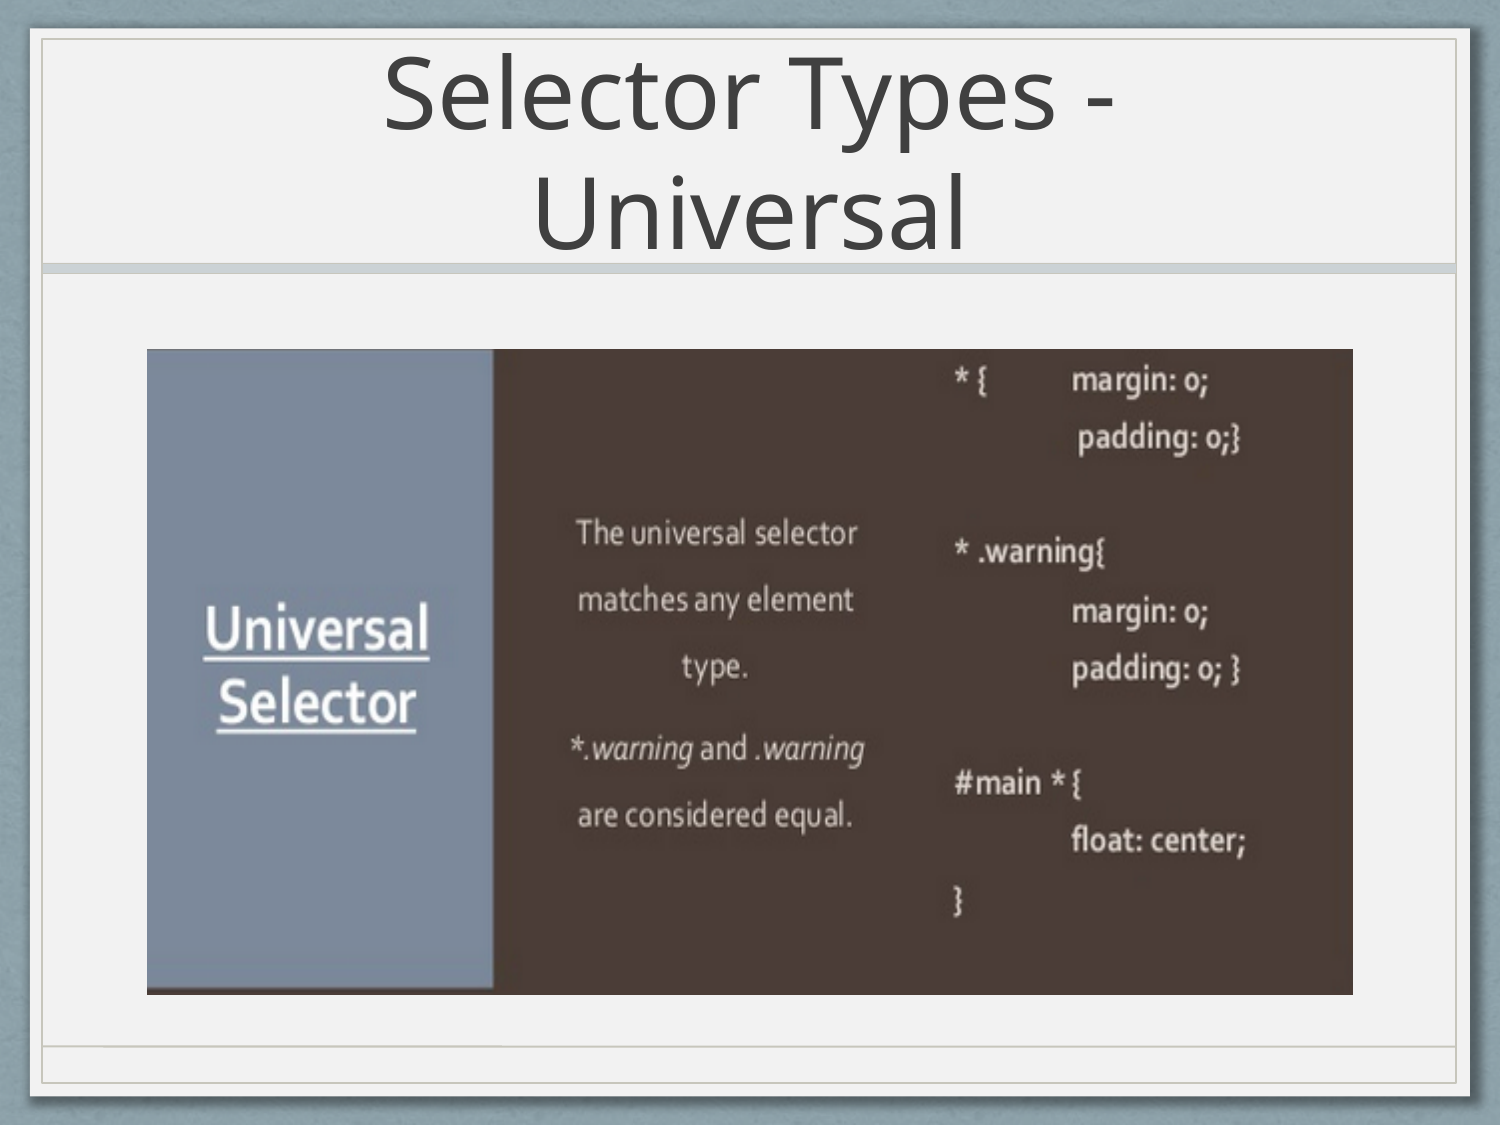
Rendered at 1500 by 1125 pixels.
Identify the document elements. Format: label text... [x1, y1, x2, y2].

title Selector Types - Universal [147, 40, 1353, 260]
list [147, 349, 1354, 996]
